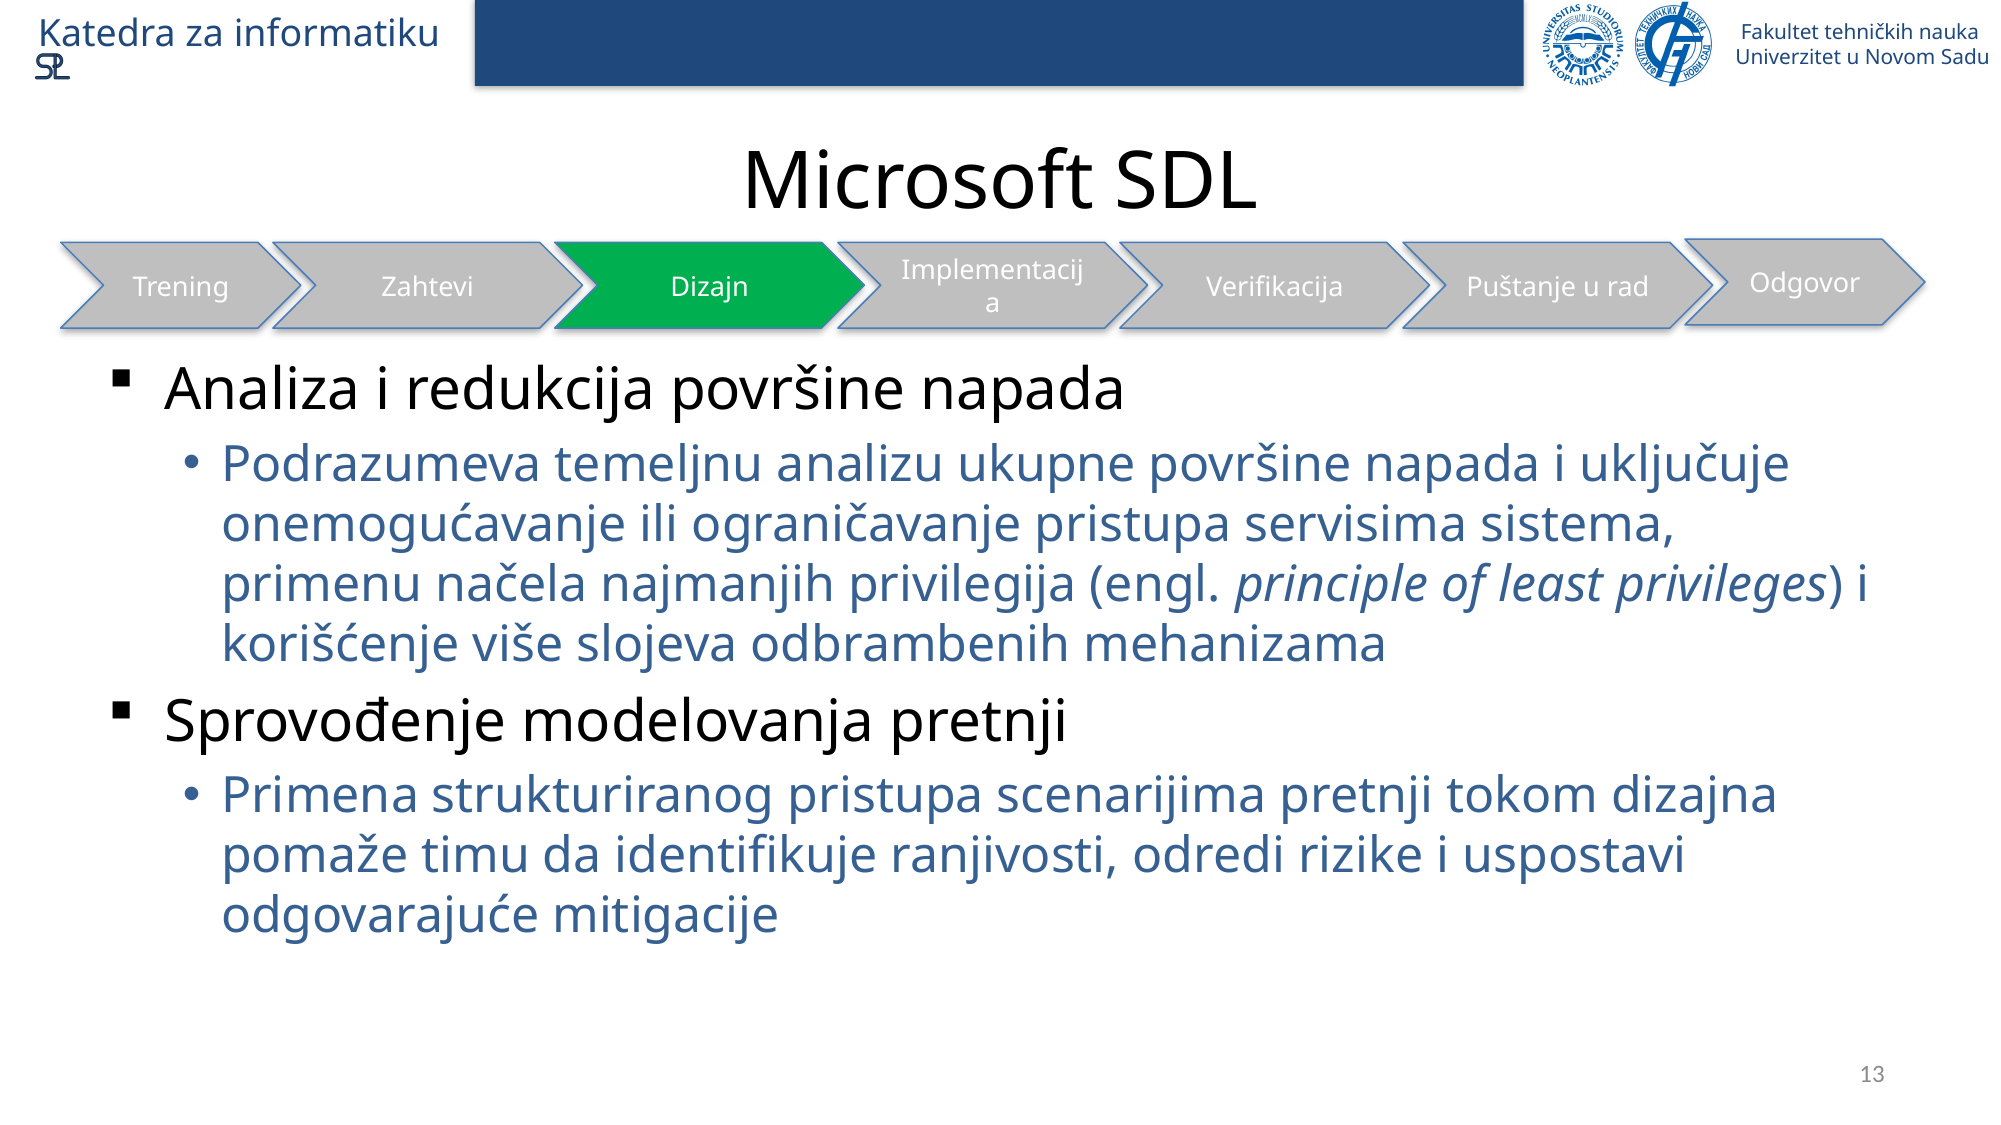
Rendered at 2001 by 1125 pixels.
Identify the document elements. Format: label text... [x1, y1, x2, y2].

text_box Trening [59, 241, 302, 329]
picture [1537, 0, 1716, 89]
title Microsoft SDL [99, 121, 1900, 233]
text_box Implementacija [837, 241, 1149, 329]
text_box Verifikacija [1119, 241, 1431, 329]
slide_number 13 [1782, 1042, 1900, 1103]
text_box Odgovor [1684, 238, 1926, 326]
text_box Dizajn [554, 241, 865, 329]
list Analiza i redukcija površine napada Podrazumeva temeljnu analizu ukupne površine napada i uključuje onemogućavanje ili ograničavanje pristupa servisima sistema, primenu načela najmanjih privilegija (engl. principle of least privileges) i korišćenje više slojeva odbrambenih mehanizama Sprovođenje modelovanja pretnji Primena strukturiranog pristupa scenarijima pretnji tokom dizajna pomaže timu da identifikuje ranjivosti, odredi rizike i uspostavi odgovarajuće mitigacije [92, 343, 1893, 1087]
text_box Puštanje u rad [1402, 241, 1714, 329]
text_box Zahtevi [272, 241, 584, 329]
picture [35, 45, 70, 91]
